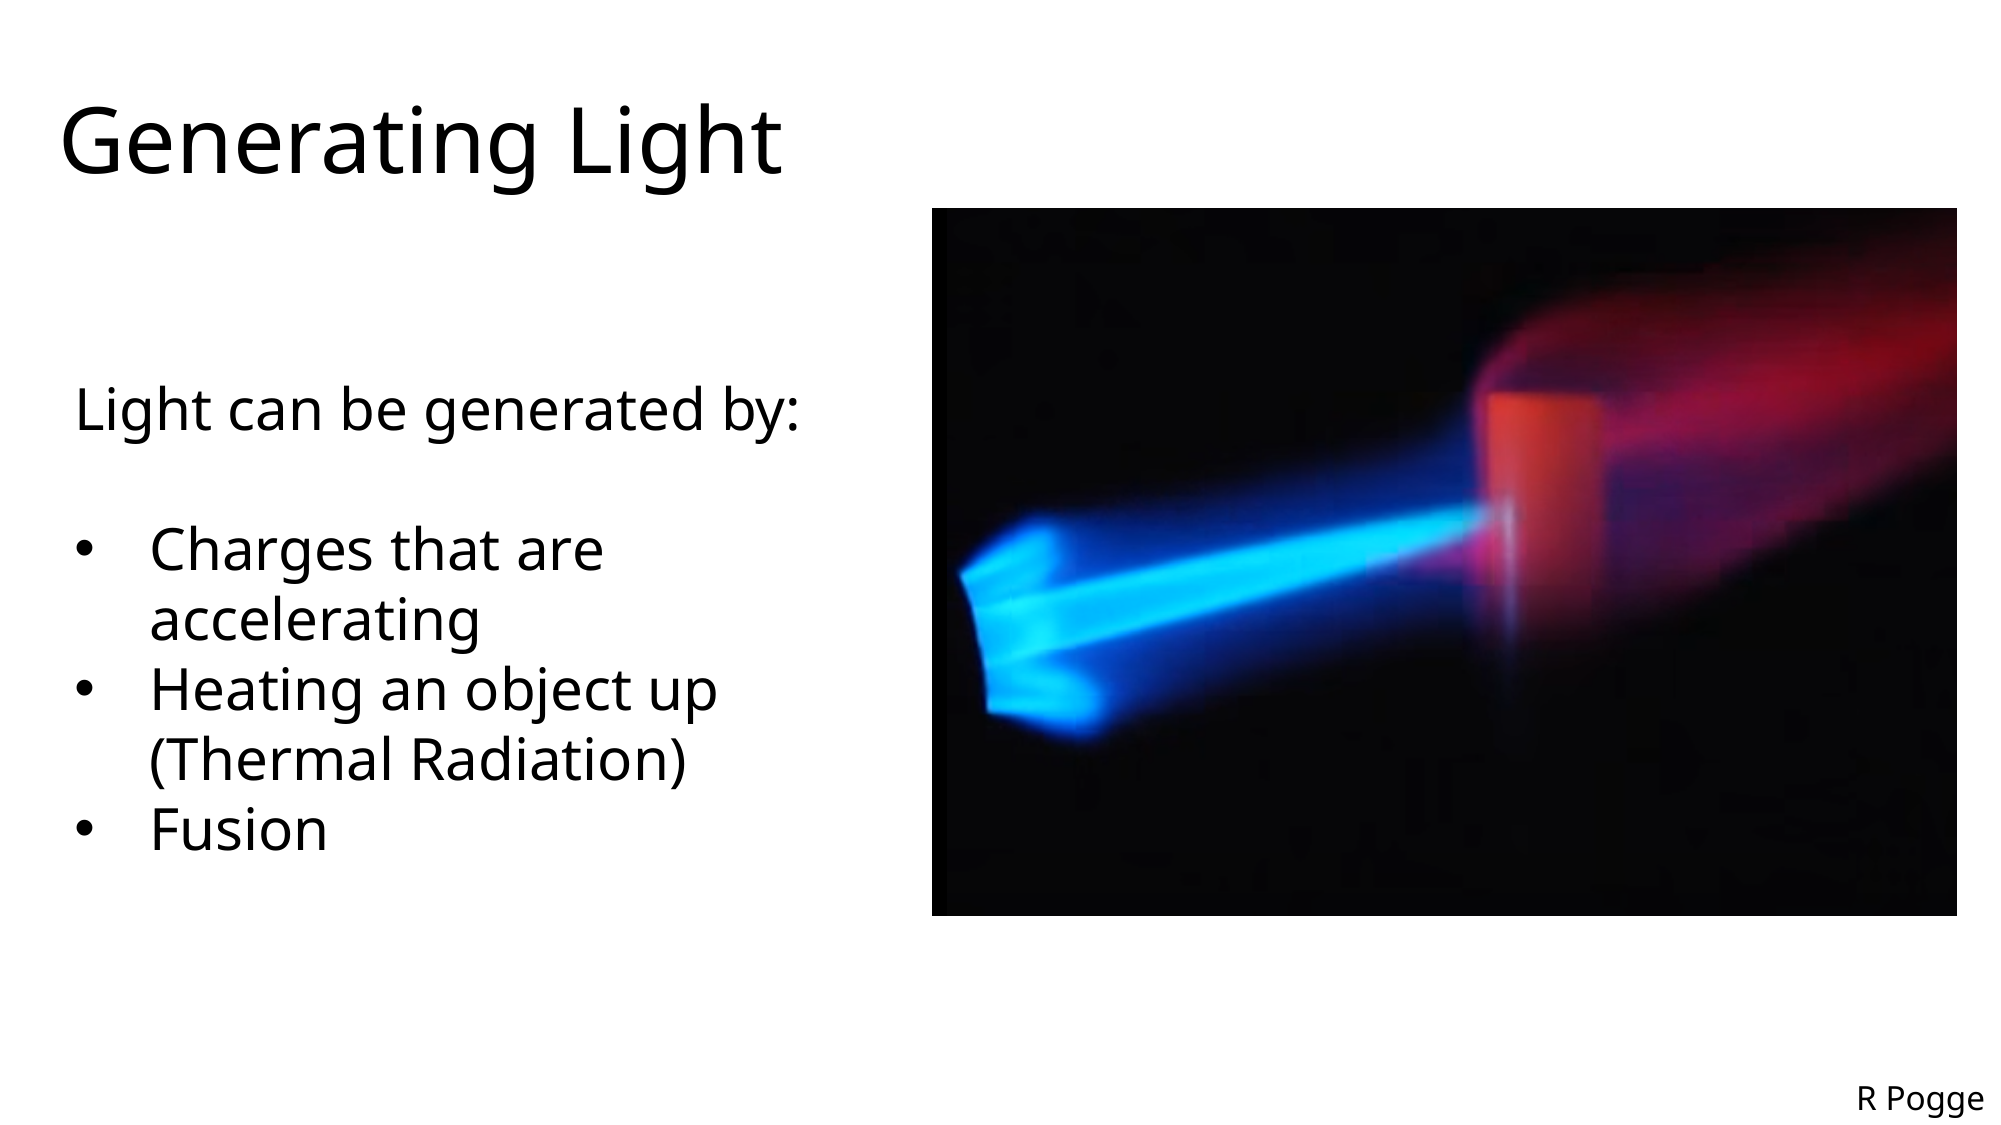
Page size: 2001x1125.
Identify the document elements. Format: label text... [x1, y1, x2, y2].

picture [932, 208, 1957, 916]
text_box Light can be generated by: Charges that are accelerating Heating an object up (Thermal Radiation) Fusion [59, 364, 932, 870]
text_box R Pogge [1626, 1069, 2000, 1125]
title Generating Light [43, 35, 1769, 253]
